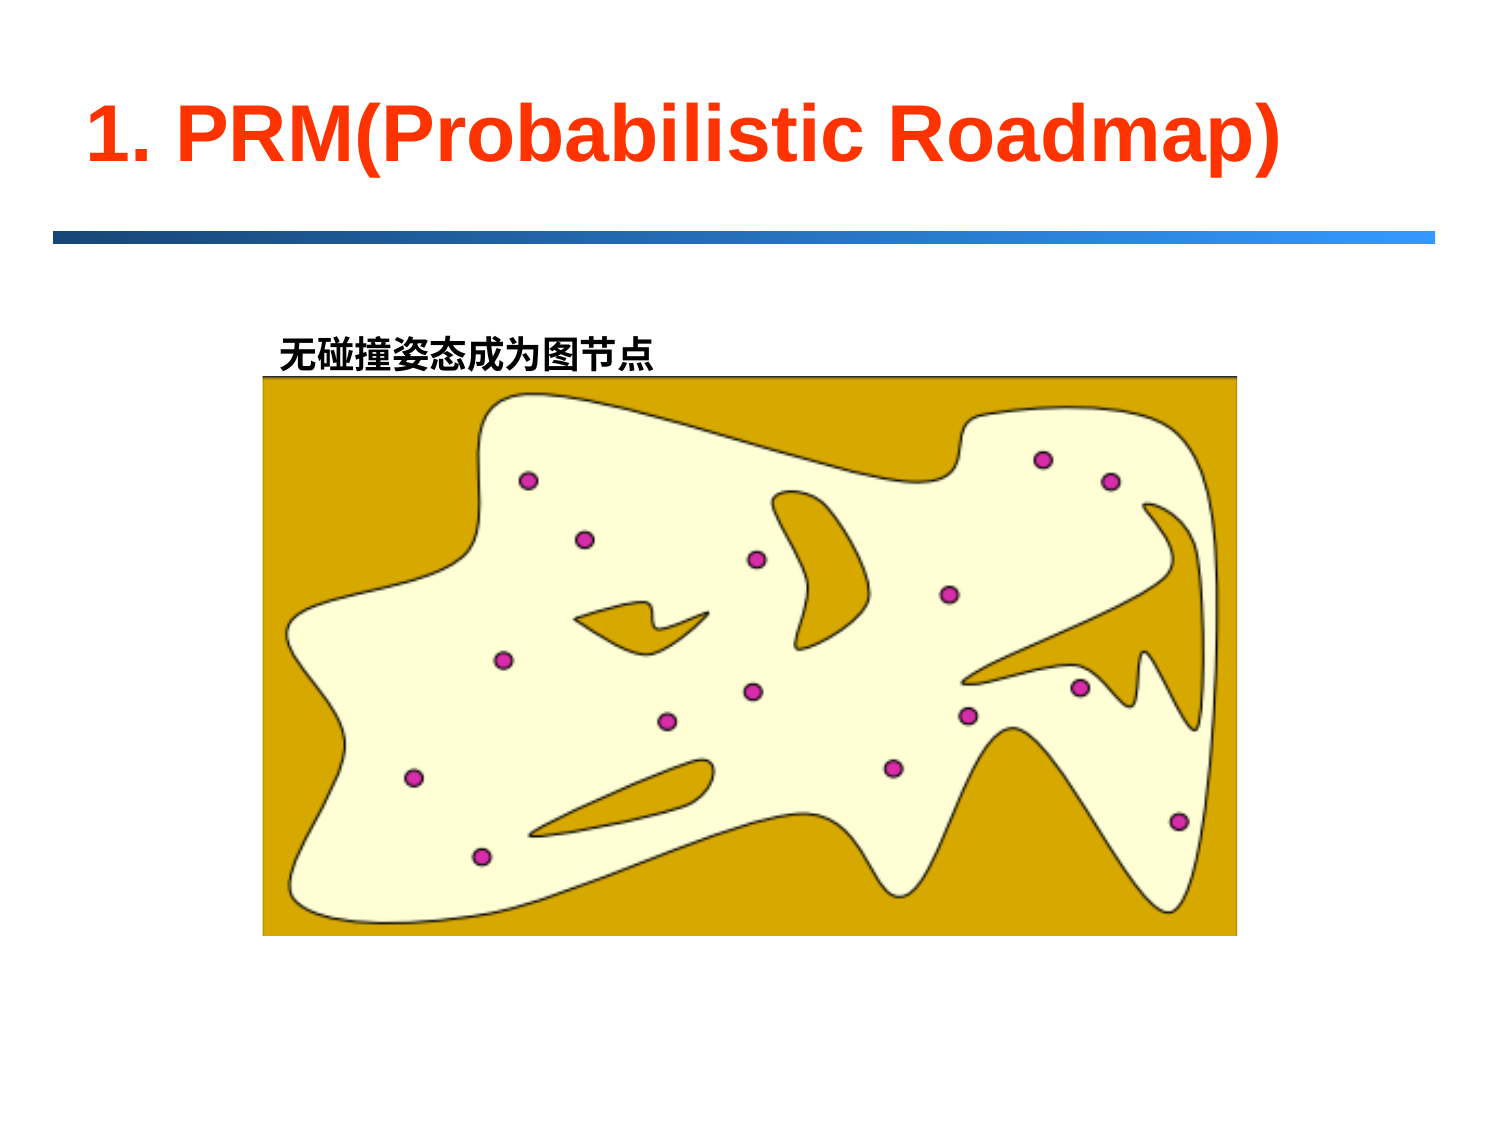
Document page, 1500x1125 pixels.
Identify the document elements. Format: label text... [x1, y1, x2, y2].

text_box 无碰撞姿态成为图节点 [264, 323, 670, 374]
title 1. PRM(Probabilistic Roadmap) [70, 34, 1421, 223]
picture [262, 376, 1238, 936]
